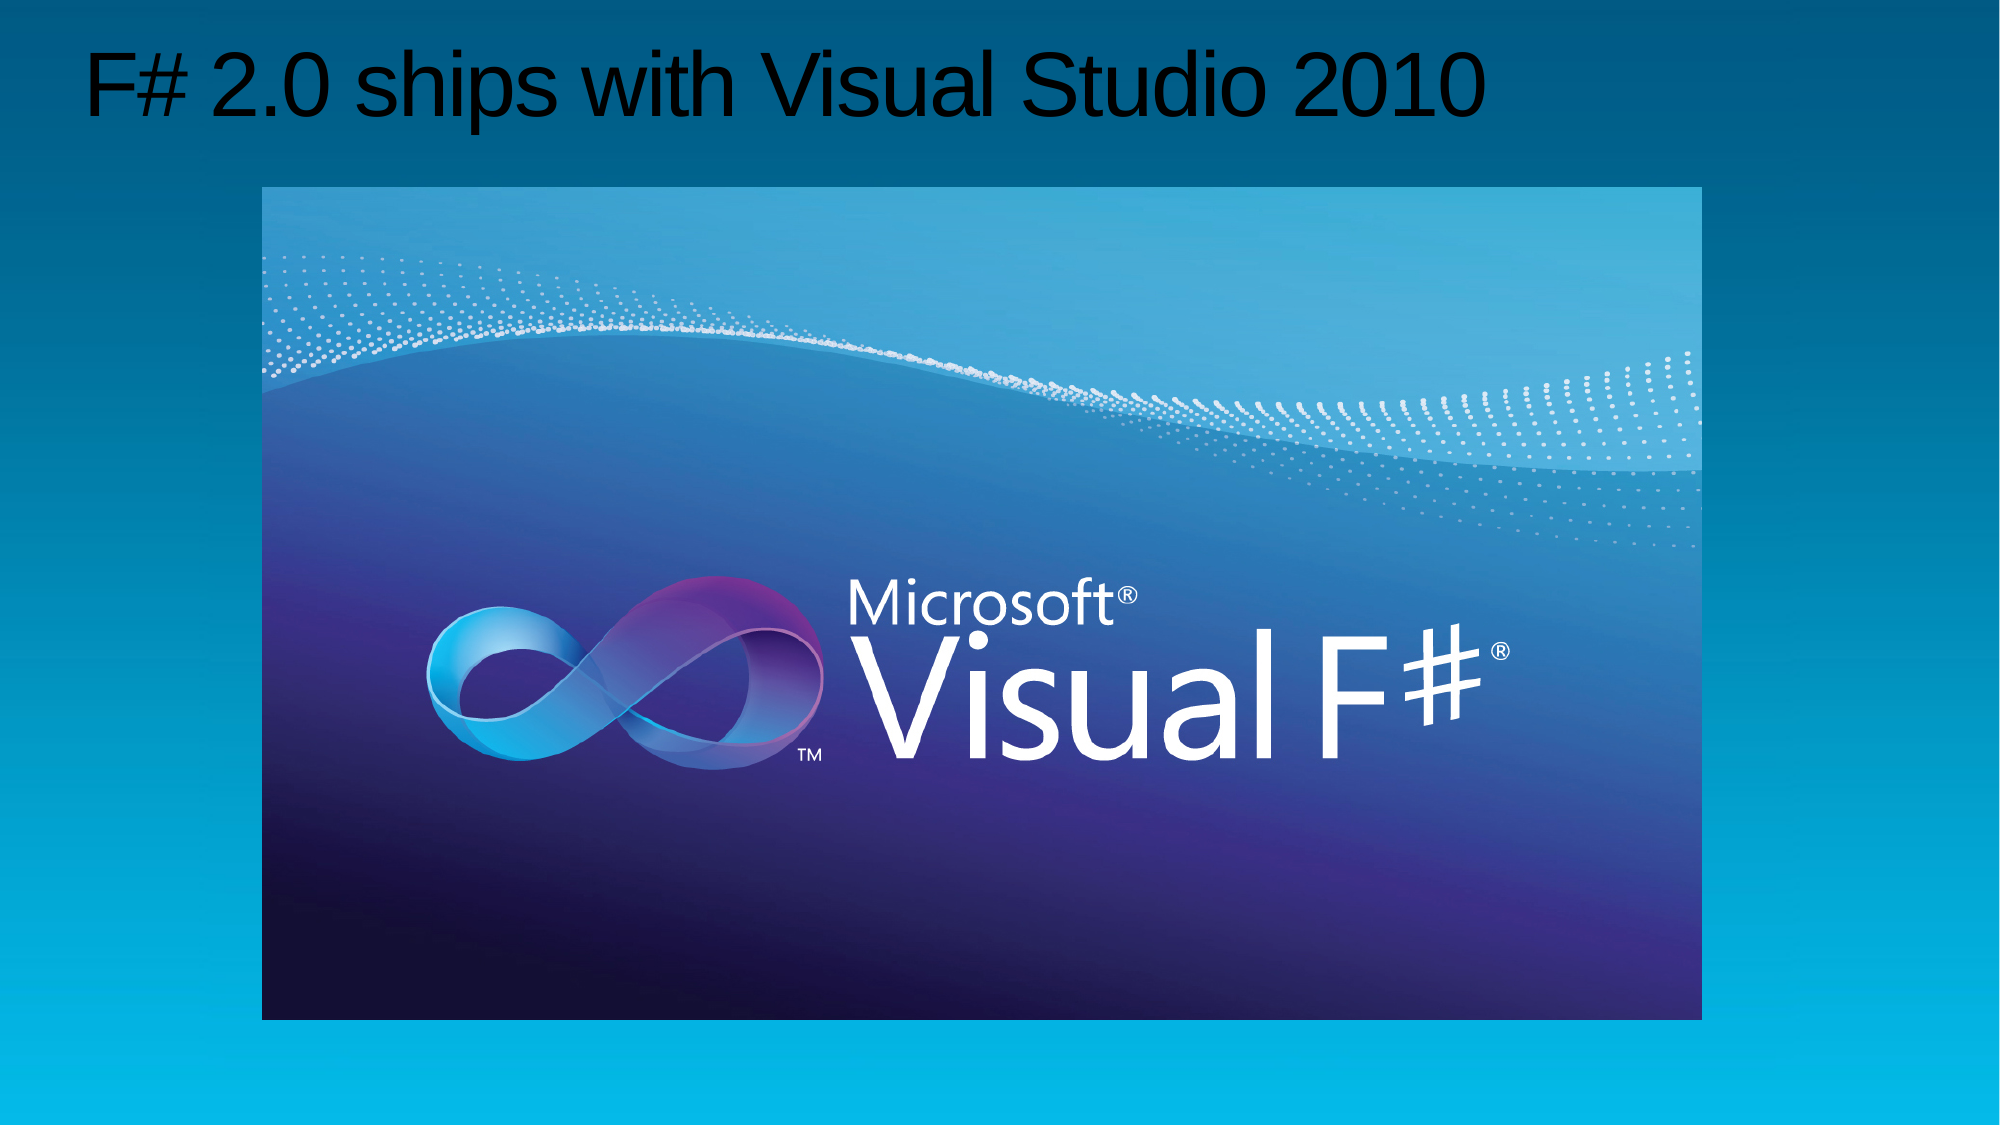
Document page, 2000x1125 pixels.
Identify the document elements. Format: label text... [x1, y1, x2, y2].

title F# 2.0 ships with Visual Studio 2010 [83, 37, 1917, 138]
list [261, 187, 1703, 1021]
